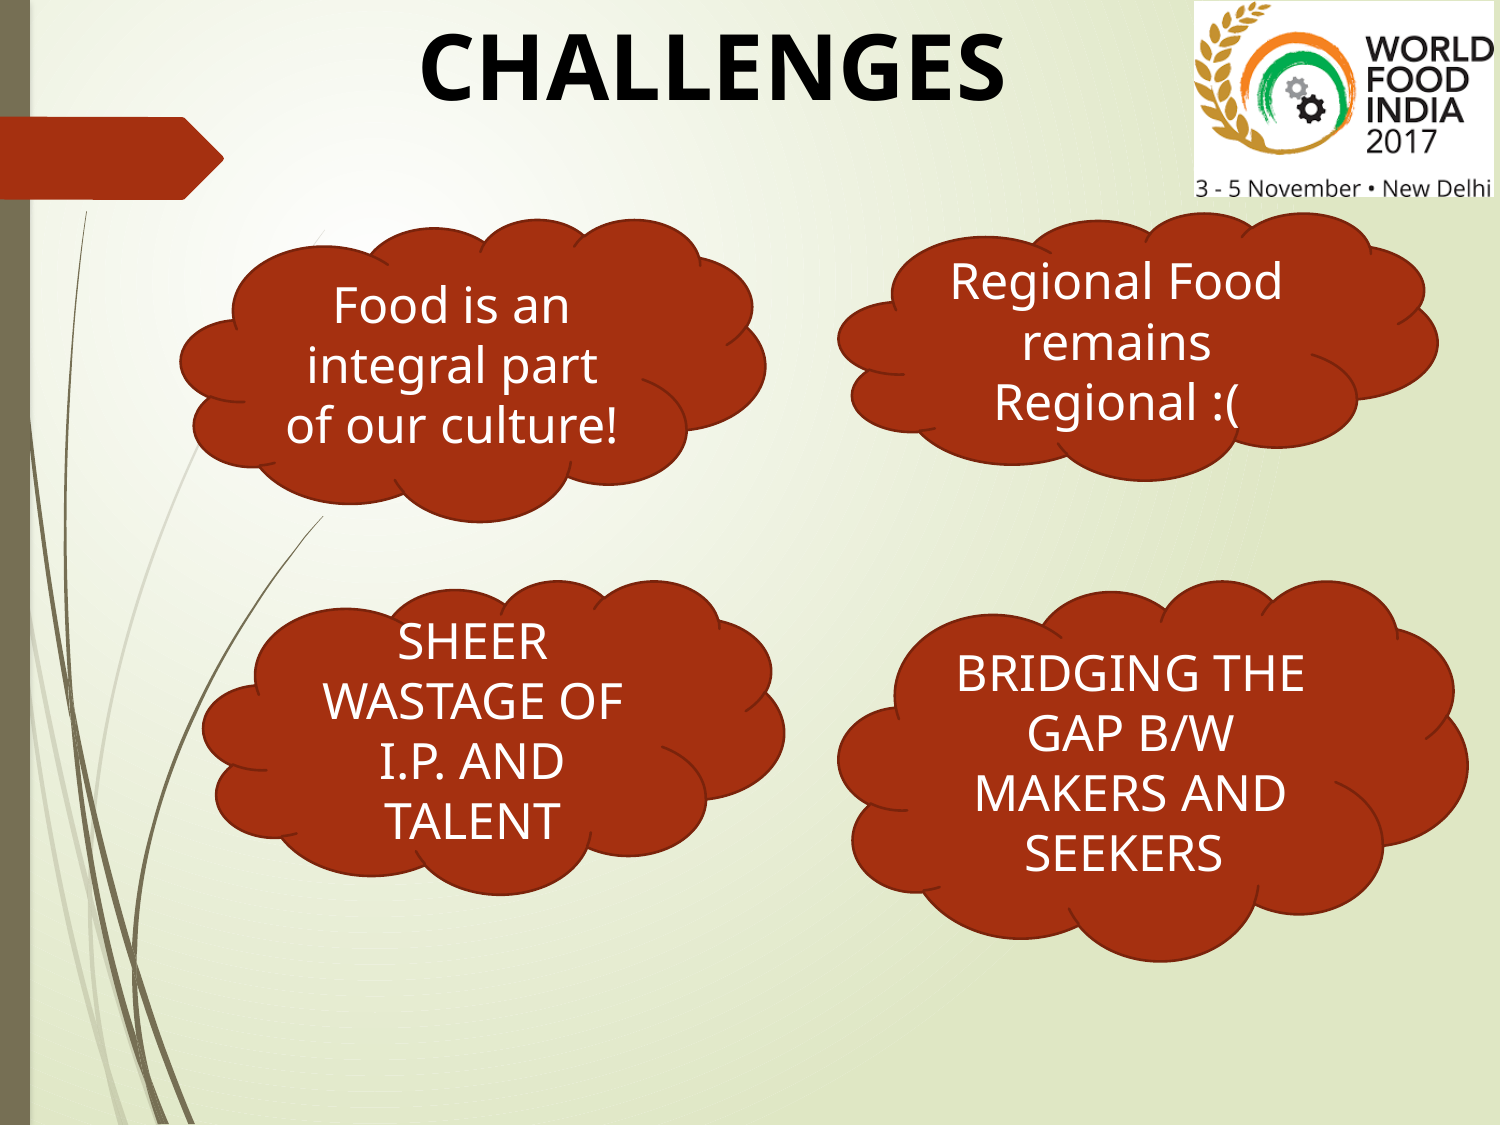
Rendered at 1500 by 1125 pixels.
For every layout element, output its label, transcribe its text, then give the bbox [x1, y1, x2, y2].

text_box CHALLENGES [402, 1, 1023, 127]
text_box Regional Food remains Regional :( [837, 212, 1439, 482]
text_box Food is an integral part of our culture! [179, 218, 767, 524]
text_box SHEER WASTAGE OF I.P. AND TALENT [201, 580, 786, 897]
text_box BRIDGING THE GAP B/W MAKERS AND SEEKERS [837, 580, 1469, 963]
picture [1193, 1, 1494, 197]
